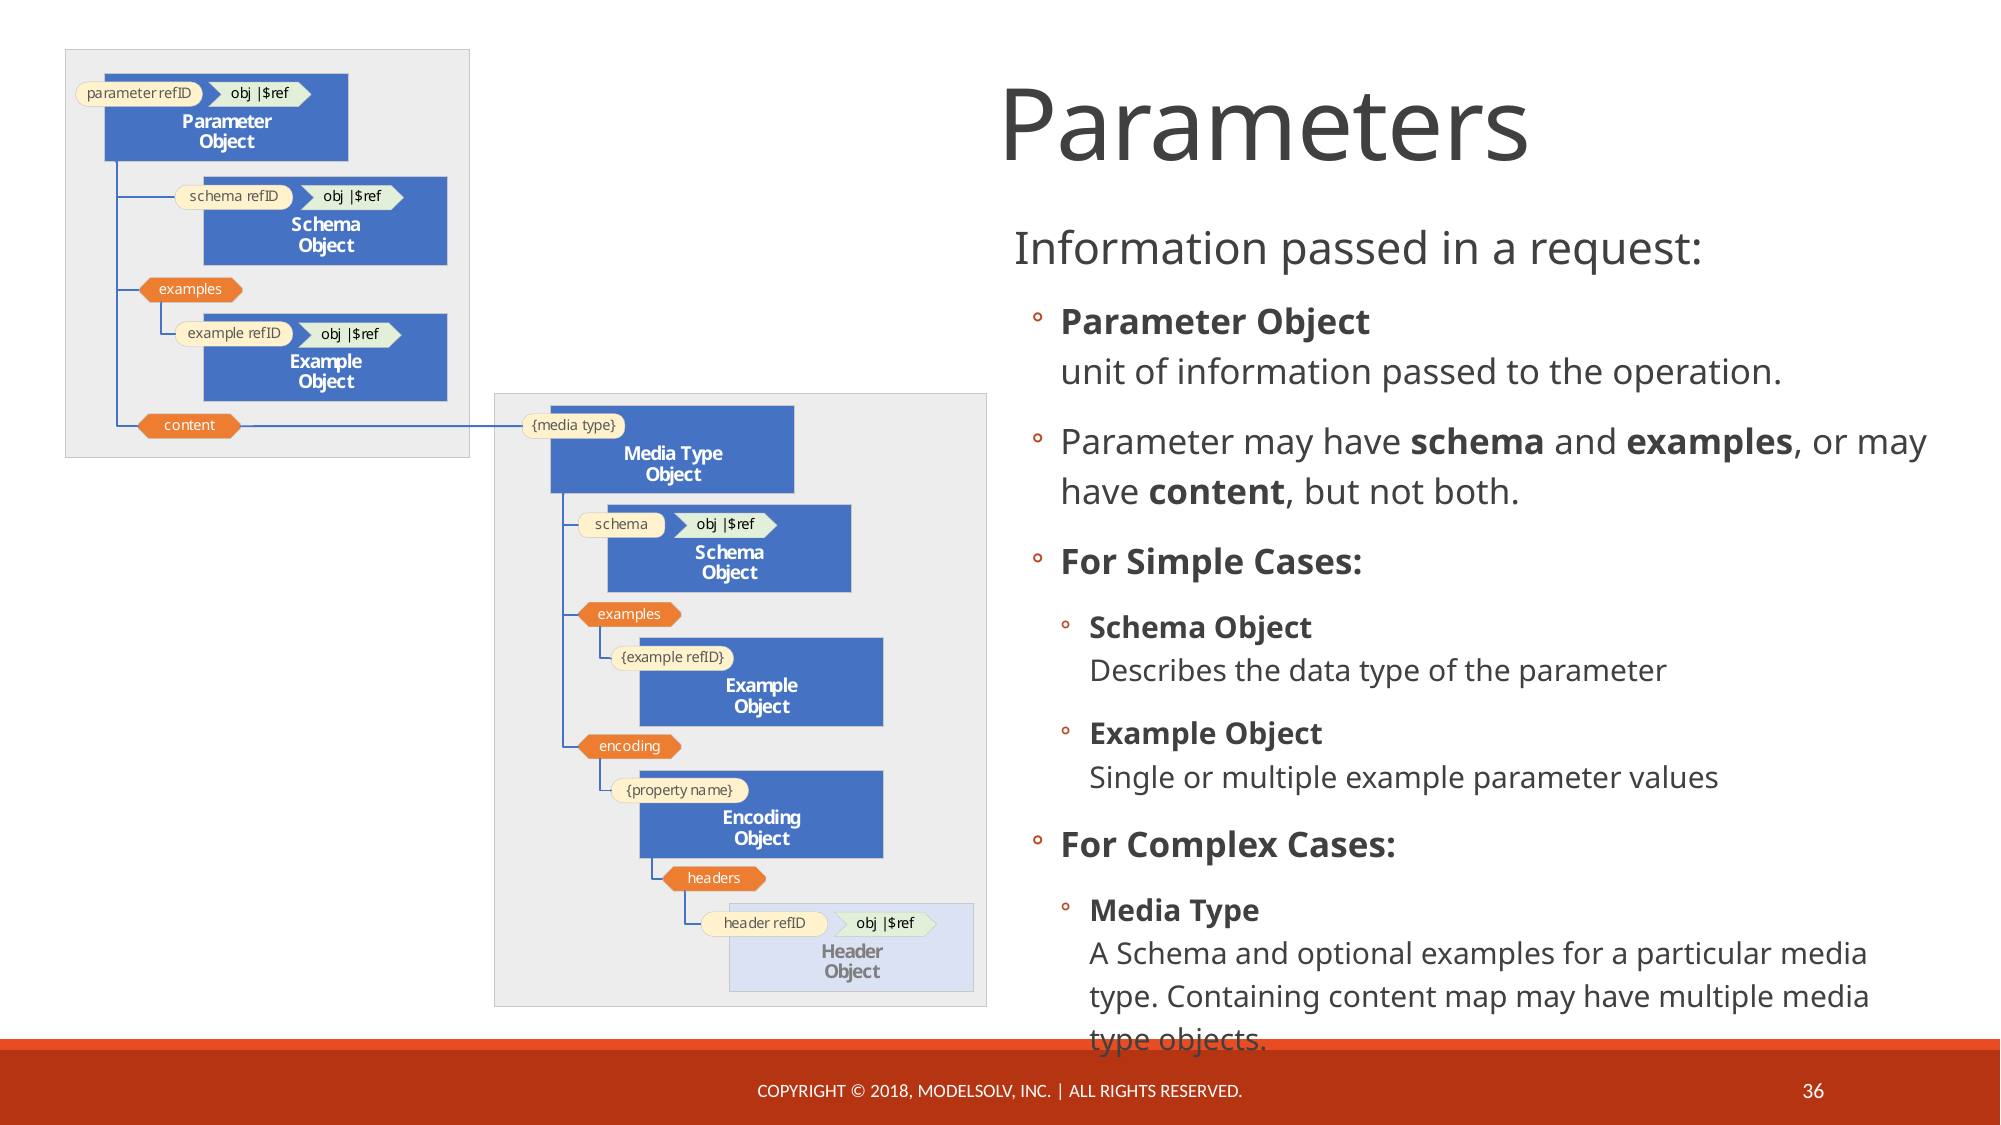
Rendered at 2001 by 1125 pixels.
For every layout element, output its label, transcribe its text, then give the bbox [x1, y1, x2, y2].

picture [62, 46, 989, 1008]
slide_number 36 [1624, 1059, 1840, 1120]
title Parameters [996, 47, 1969, 189]
list Information passed in a request: Parameter Object unit of information passed to the operation. Parameter may have schema and examples, or may have content, but not both. For Simple Cases: Schema Object Describes the data type of the parameter Example Object Single or multiple example parameter values For Complex Cases: Media Type A Schema and optional examples for a particular media type. Containing content map may have multiple media type objects. [999, 201, 1929, 1078]
text_box [997, 189, 1922, 296]
footer Copyright © 2018, ModelSolv, Inc. | All rights reserved. [604, 1059, 1396, 1120]
